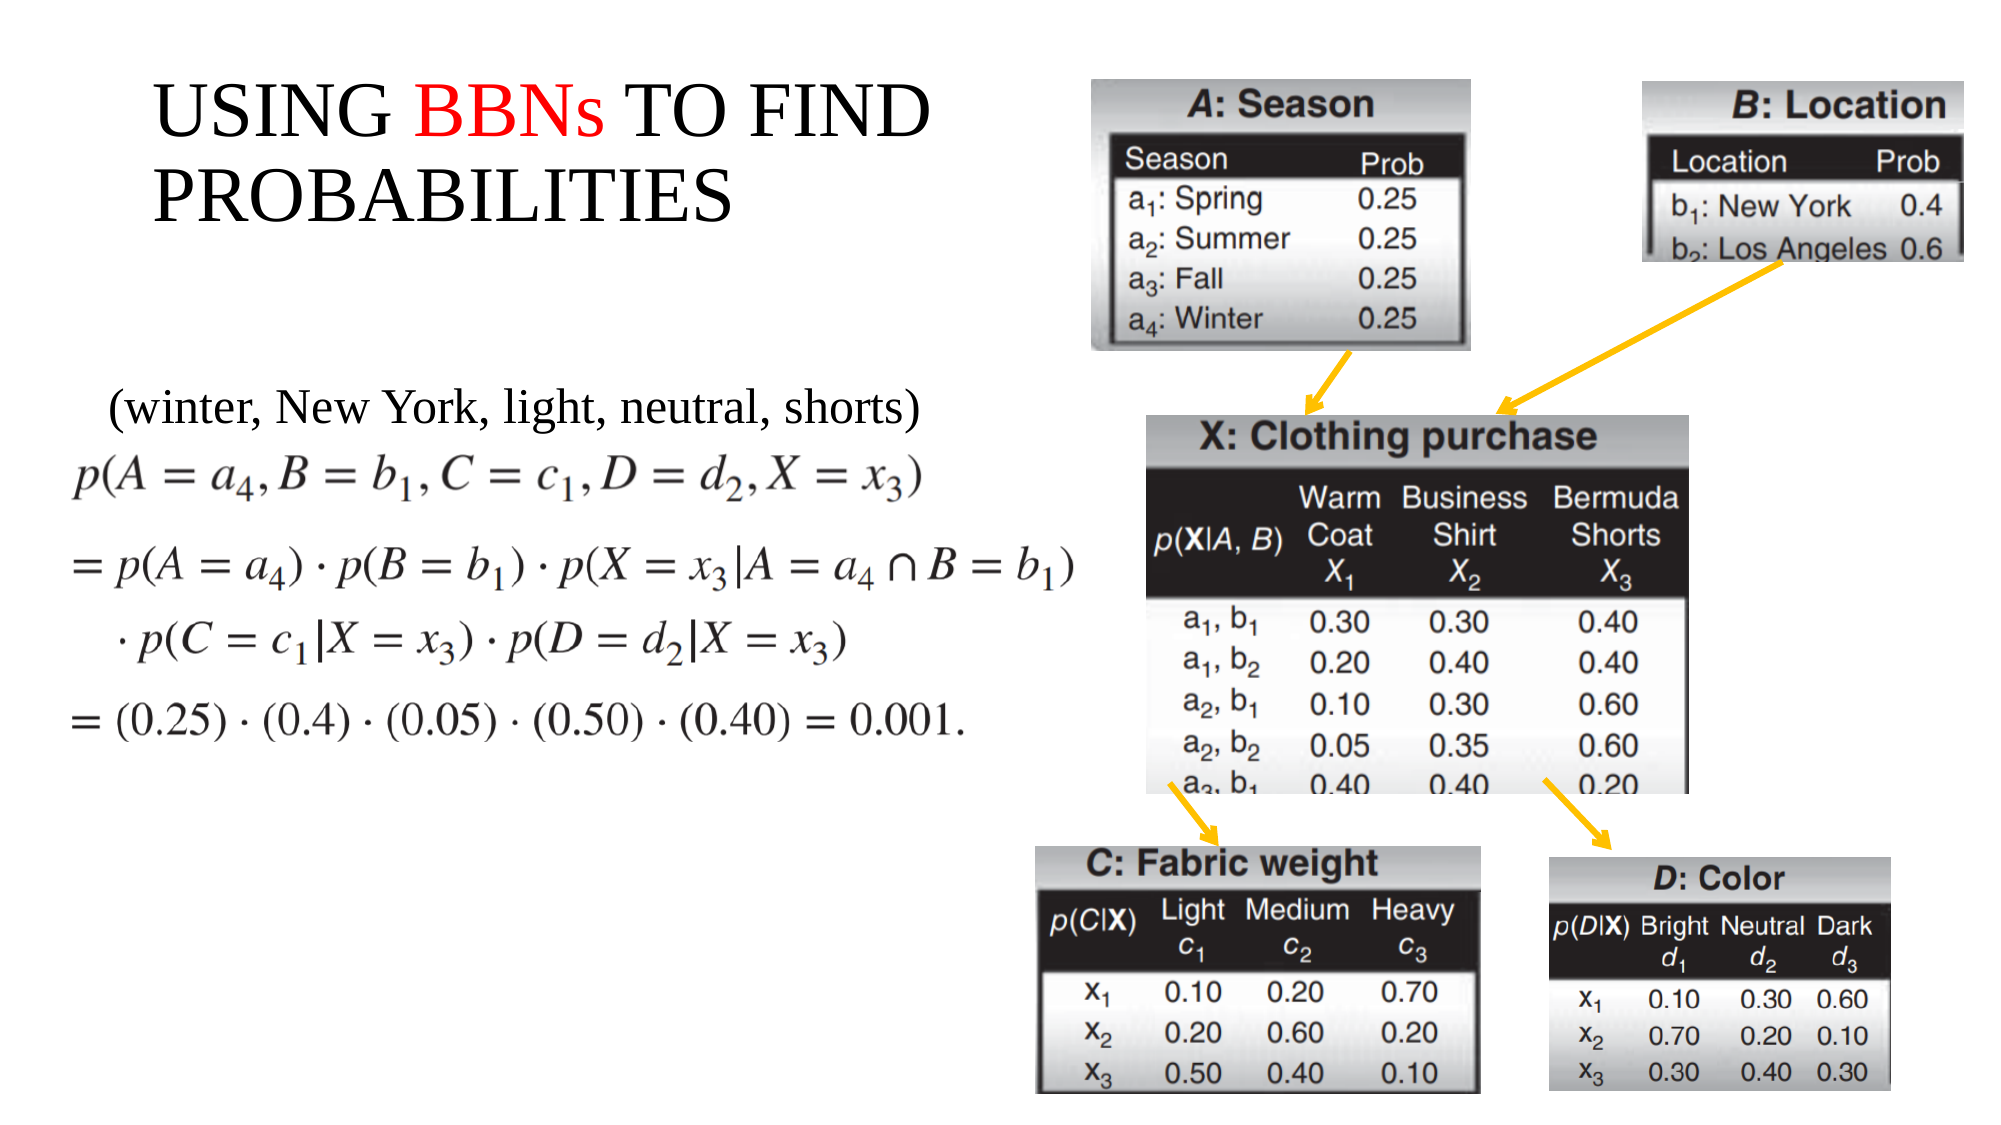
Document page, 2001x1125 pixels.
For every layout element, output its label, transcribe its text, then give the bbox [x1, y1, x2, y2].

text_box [1544, 779, 1612, 851]
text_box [1169, 782, 1219, 847]
picture [64, 690, 966, 742]
picture [64, 444, 928, 509]
picture [1549, 857, 1891, 1093]
picture [64, 538, 1076, 668]
text_box (winter, New York, light, neutral, shorts) [93, 366, 937, 441]
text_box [1304, 351, 1350, 416]
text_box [1495, 261, 1783, 414]
picture [1035, 846, 1481, 1094]
picture [1642, 81, 1964, 262]
picture [1091, 79, 1471, 351]
picture [1146, 415, 1689, 794]
title USING BBNs TO FIND PROBABILITIES [137, 59, 1208, 247]
